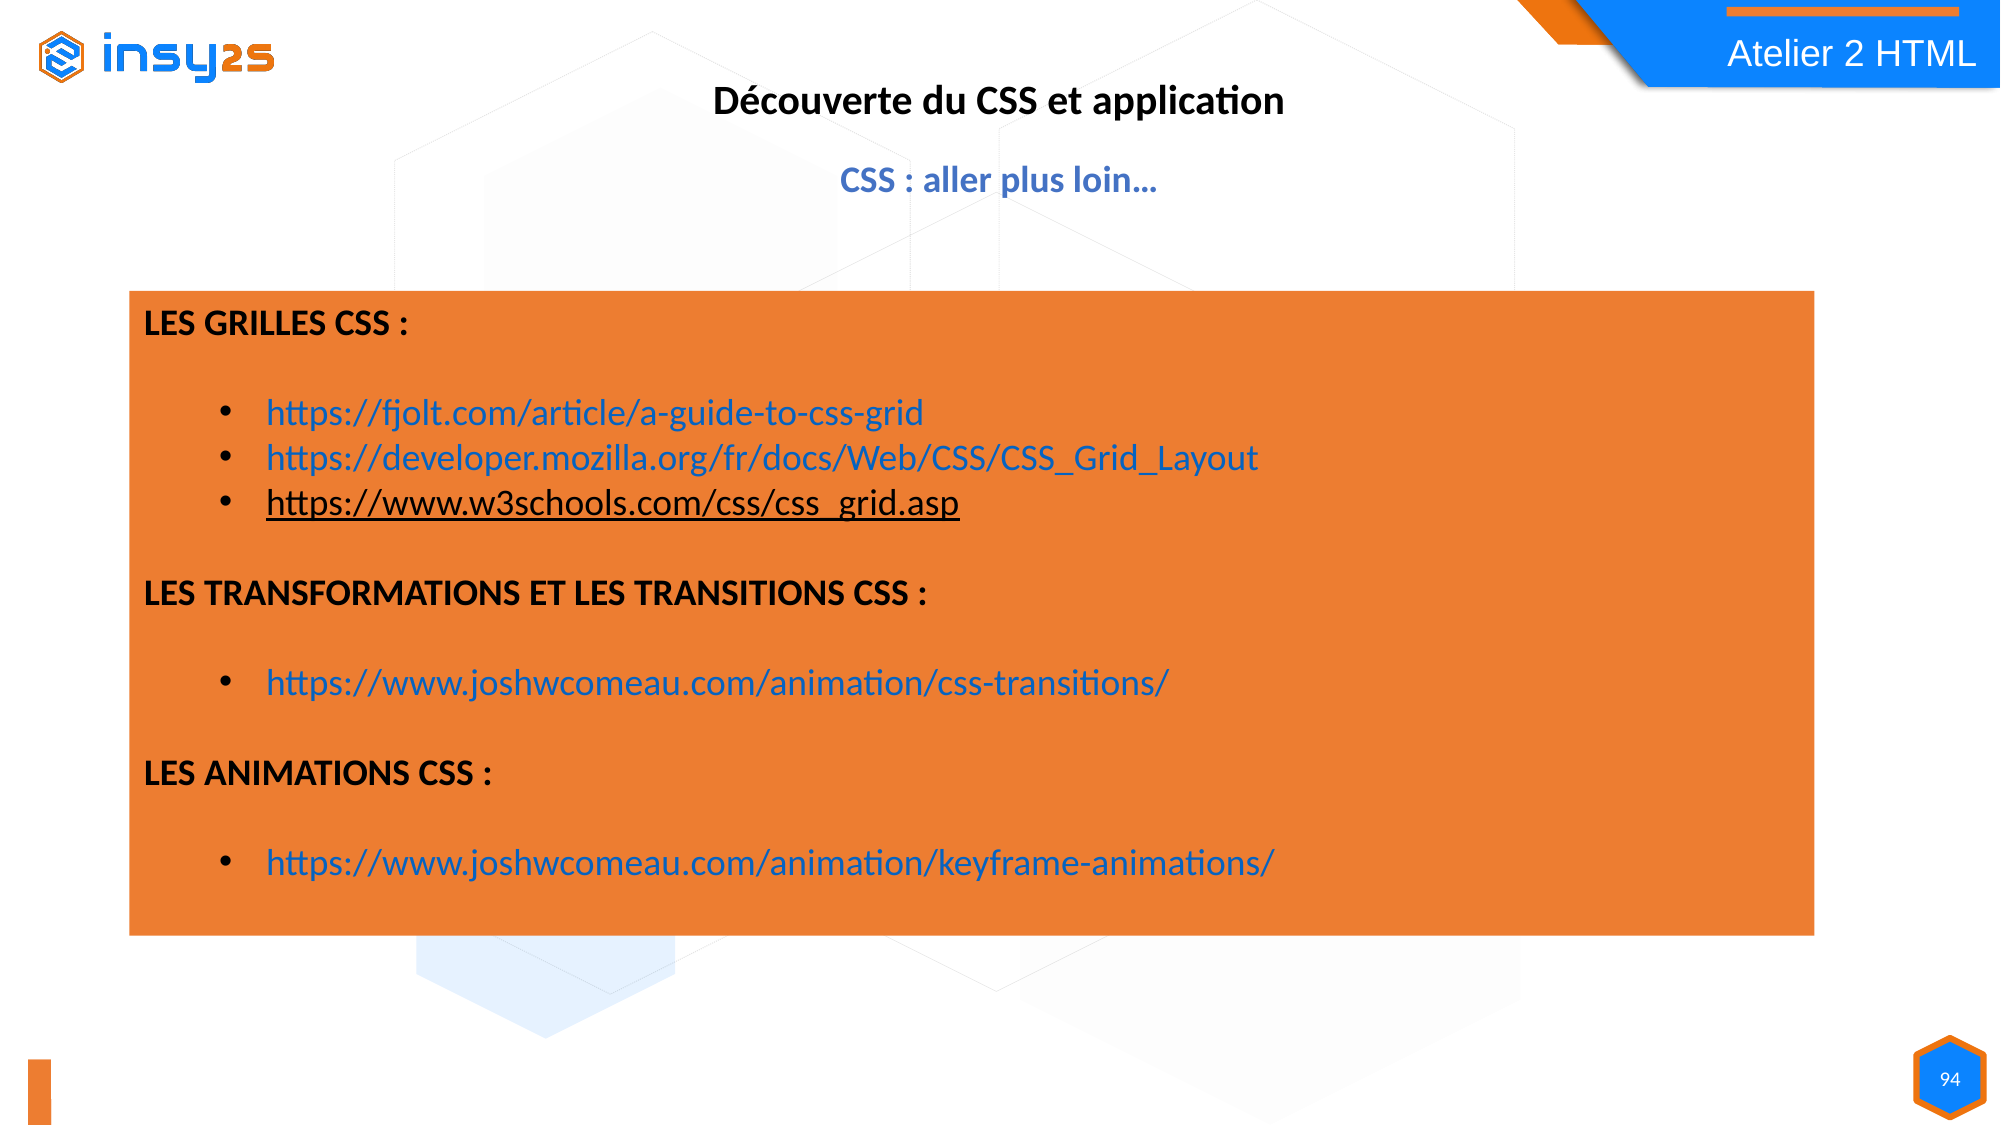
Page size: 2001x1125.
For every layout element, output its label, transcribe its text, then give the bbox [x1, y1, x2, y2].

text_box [1514, 0, 2000, 88]
slide_number 94 [1916, 1053, 1984, 1104]
text_box Découverte du CSS et application [507, 60, 1491, 130]
text_box CSS : aller plus loin… [244, 143, 1756, 209]
picture [39, 31, 274, 84]
text_box LES GRILLES CSS : https://fjolt.com/article/a-guide-to-css-grid https://developer.mozilla.org/fr/docs/Web/CSS/CSS_Grid_Layout https://www.w3schools.com/css/css_grid.asp LES TRANSFORMATIONS ET LES TRANSITIONS CSS : https://www.joshwcomeau.com/animation/css-transitions/ LES ANIMATIONS CSS : https://www.joshwcomeau.com/animation/keyframe-animations/ [129, 290, 1815, 936]
